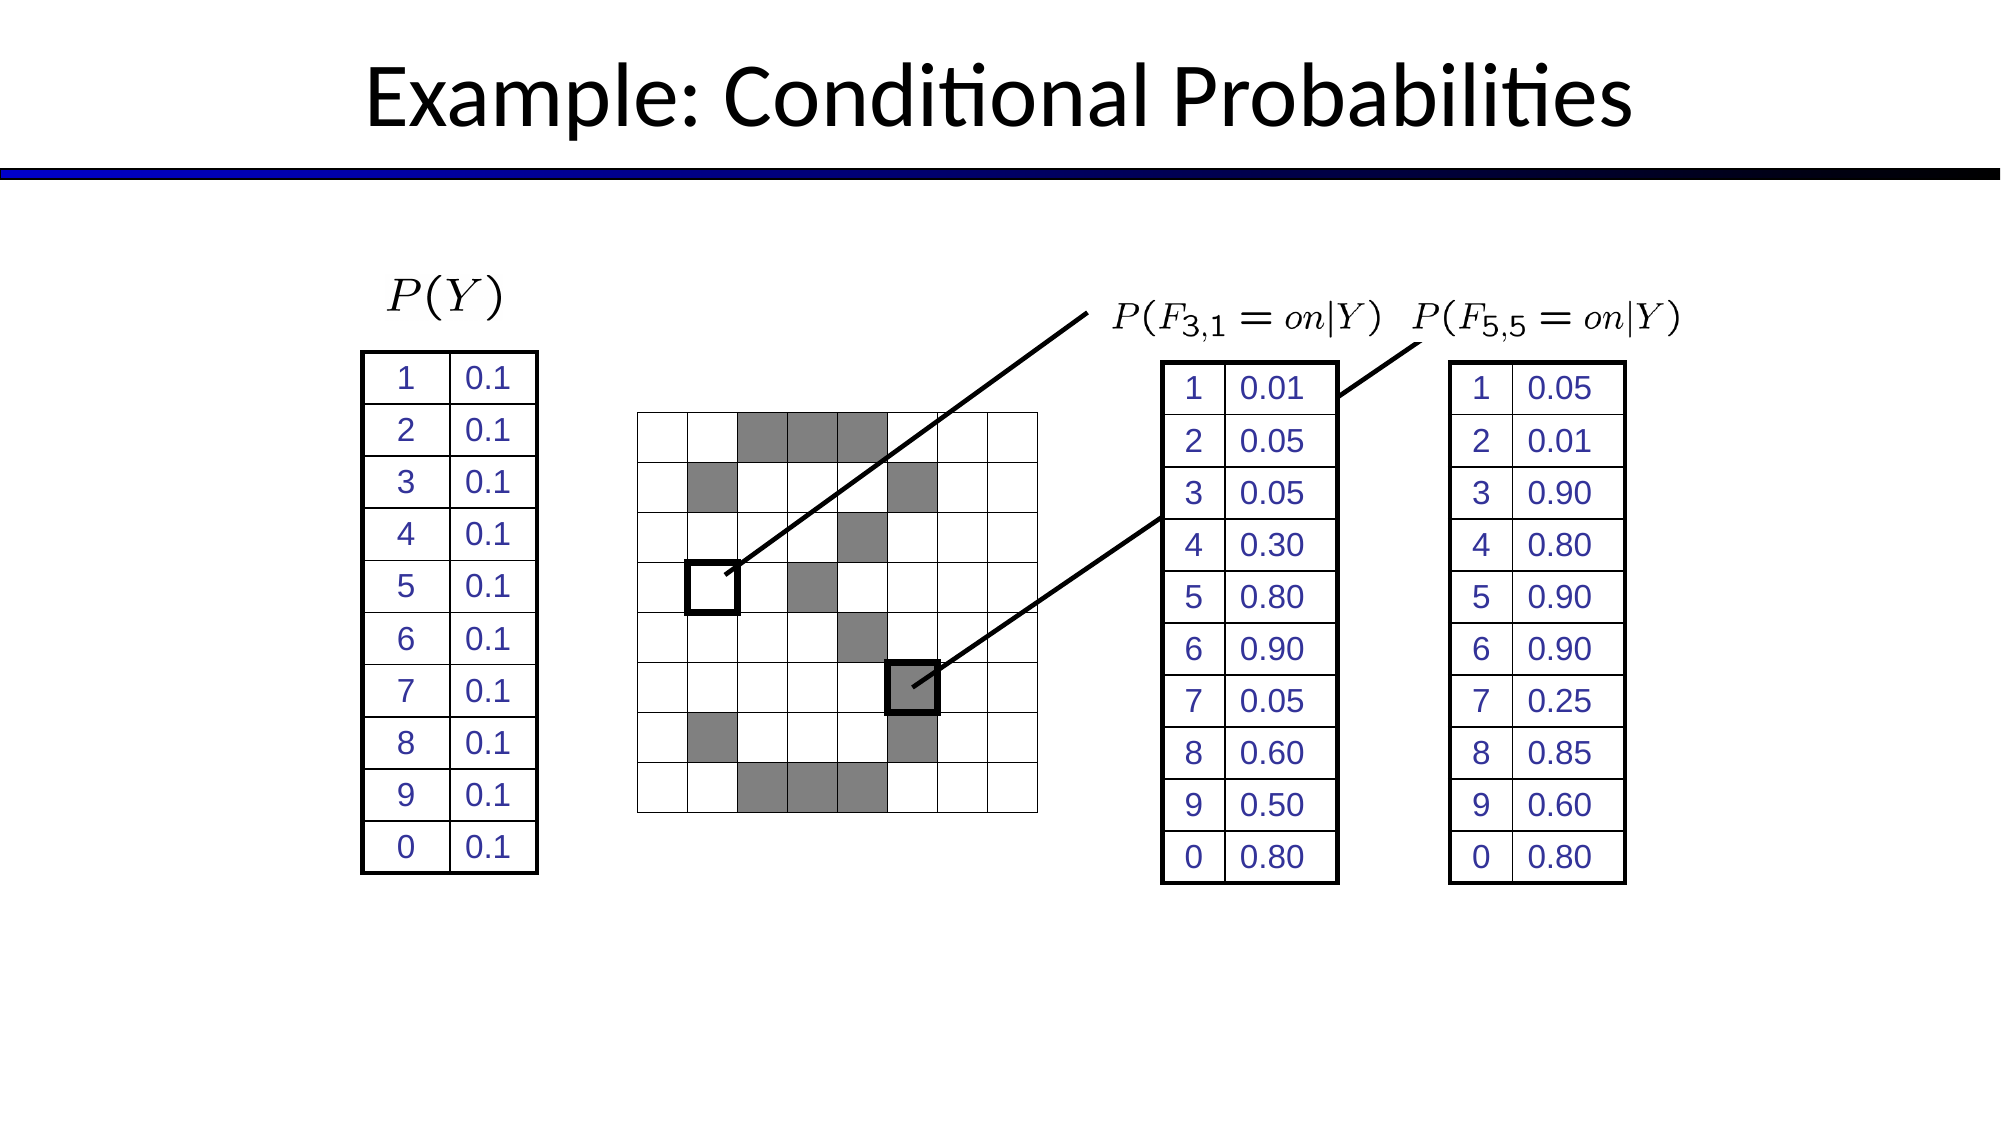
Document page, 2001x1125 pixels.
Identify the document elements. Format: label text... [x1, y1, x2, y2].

table_cell 7 [1165, 676, 1224, 726]
table_header 0.1 [451, 354, 535, 403]
table_cell 4 [365, 509, 449, 560]
table_cell 0.90 [1513, 624, 1623, 674]
table_cell 4 [1452, 520, 1512, 570]
table_cell 0 [365, 822, 449, 871]
table_cell 4 [1165, 520, 1224, 570]
table_header 1 [1165, 365, 1224, 414]
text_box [637, 412, 1038, 813]
table_cell 0.1 [451, 561, 535, 612]
table_cell 7 [1452, 676, 1512, 726]
table_cell 0.90 [1513, 572, 1623, 622]
table_cell 0.1 [451, 822, 535, 871]
table_cell 0.60 [1513, 780, 1623, 830]
picture [384, 274, 503, 321]
table_cell 0.90 [1226, 624, 1335, 674]
table_cell 0 [1452, 832, 1512, 881]
table_cell 0.05 [1226, 415, 1335, 466]
table_cell 0.80 [1226, 832, 1335, 881]
table_header 1 [1452, 365, 1512, 414]
picture [1112, 299, 1380, 342]
table_cell 9 [1452, 780, 1512, 830]
table_cell 5 [1165, 572, 1224, 622]
table_cell 9 [365, 770, 449, 820]
table_cell 0.80 [1513, 832, 1623, 881]
table_cell 0.1 [451, 613, 535, 664]
table_header 0.05 [1513, 365, 1623, 414]
table_cell 0.25 [1513, 676, 1623, 726]
table_cell 6 [1452, 624, 1512, 674]
table_cell 8 [1452, 728, 1512, 778]
table_cell 0.05 [1226, 676, 1335, 726]
table_header 1 [365, 354, 449, 403]
table_cell 5 [1452, 572, 1512, 622]
table_cell 8 [365, 718, 449, 768]
table_cell 0.1 [451, 509, 535, 560]
table_cell 0.1 [451, 457, 535, 507]
table_cell 0.60 [1226, 728, 1335, 778]
table_cell 2 [365, 405, 449, 455]
table_cell 3 [365, 457, 449, 507]
table_cell 0.05 [1226, 468, 1335, 518]
table_cell 5 [365, 561, 449, 612]
table_cell 0.50 [1226, 780, 1335, 830]
table_cell 9 [1165, 780, 1224, 830]
title Example: Conditional Probabilities [0, 0, 2000, 184]
table_cell 0.1 [451, 665, 535, 716]
table_cell 0.1 [451, 718, 535, 768]
table_cell 0.1 [451, 405, 535, 455]
table_cell 3 [1165, 468, 1224, 518]
table_header 0.01 [1226, 365, 1335, 414]
table_cell 0.80 [1226, 572, 1335, 622]
table_cell 0.80 [1513, 520, 1623, 570]
table_cell 0.01 [1513, 415, 1623, 466]
table_cell 2 [1452, 415, 1512, 466]
table_cell 6 [1165, 624, 1224, 674]
table_cell 7 [365, 665, 449, 716]
table_cell 3 [1452, 468, 1512, 518]
table_cell 0.30 [1226, 520, 1335, 570]
table_cell 0.1 [451, 770, 535, 820]
table_cell 0 [1165, 832, 1224, 881]
table_cell 6 [365, 613, 449, 664]
picture [1412, 299, 1679, 342]
table_cell 2 [1165, 415, 1224, 466]
table_cell 0.90 [1513, 468, 1623, 518]
table_cell 8 [1165, 728, 1224, 778]
table_cell 0.85 [1513, 728, 1623, 778]
